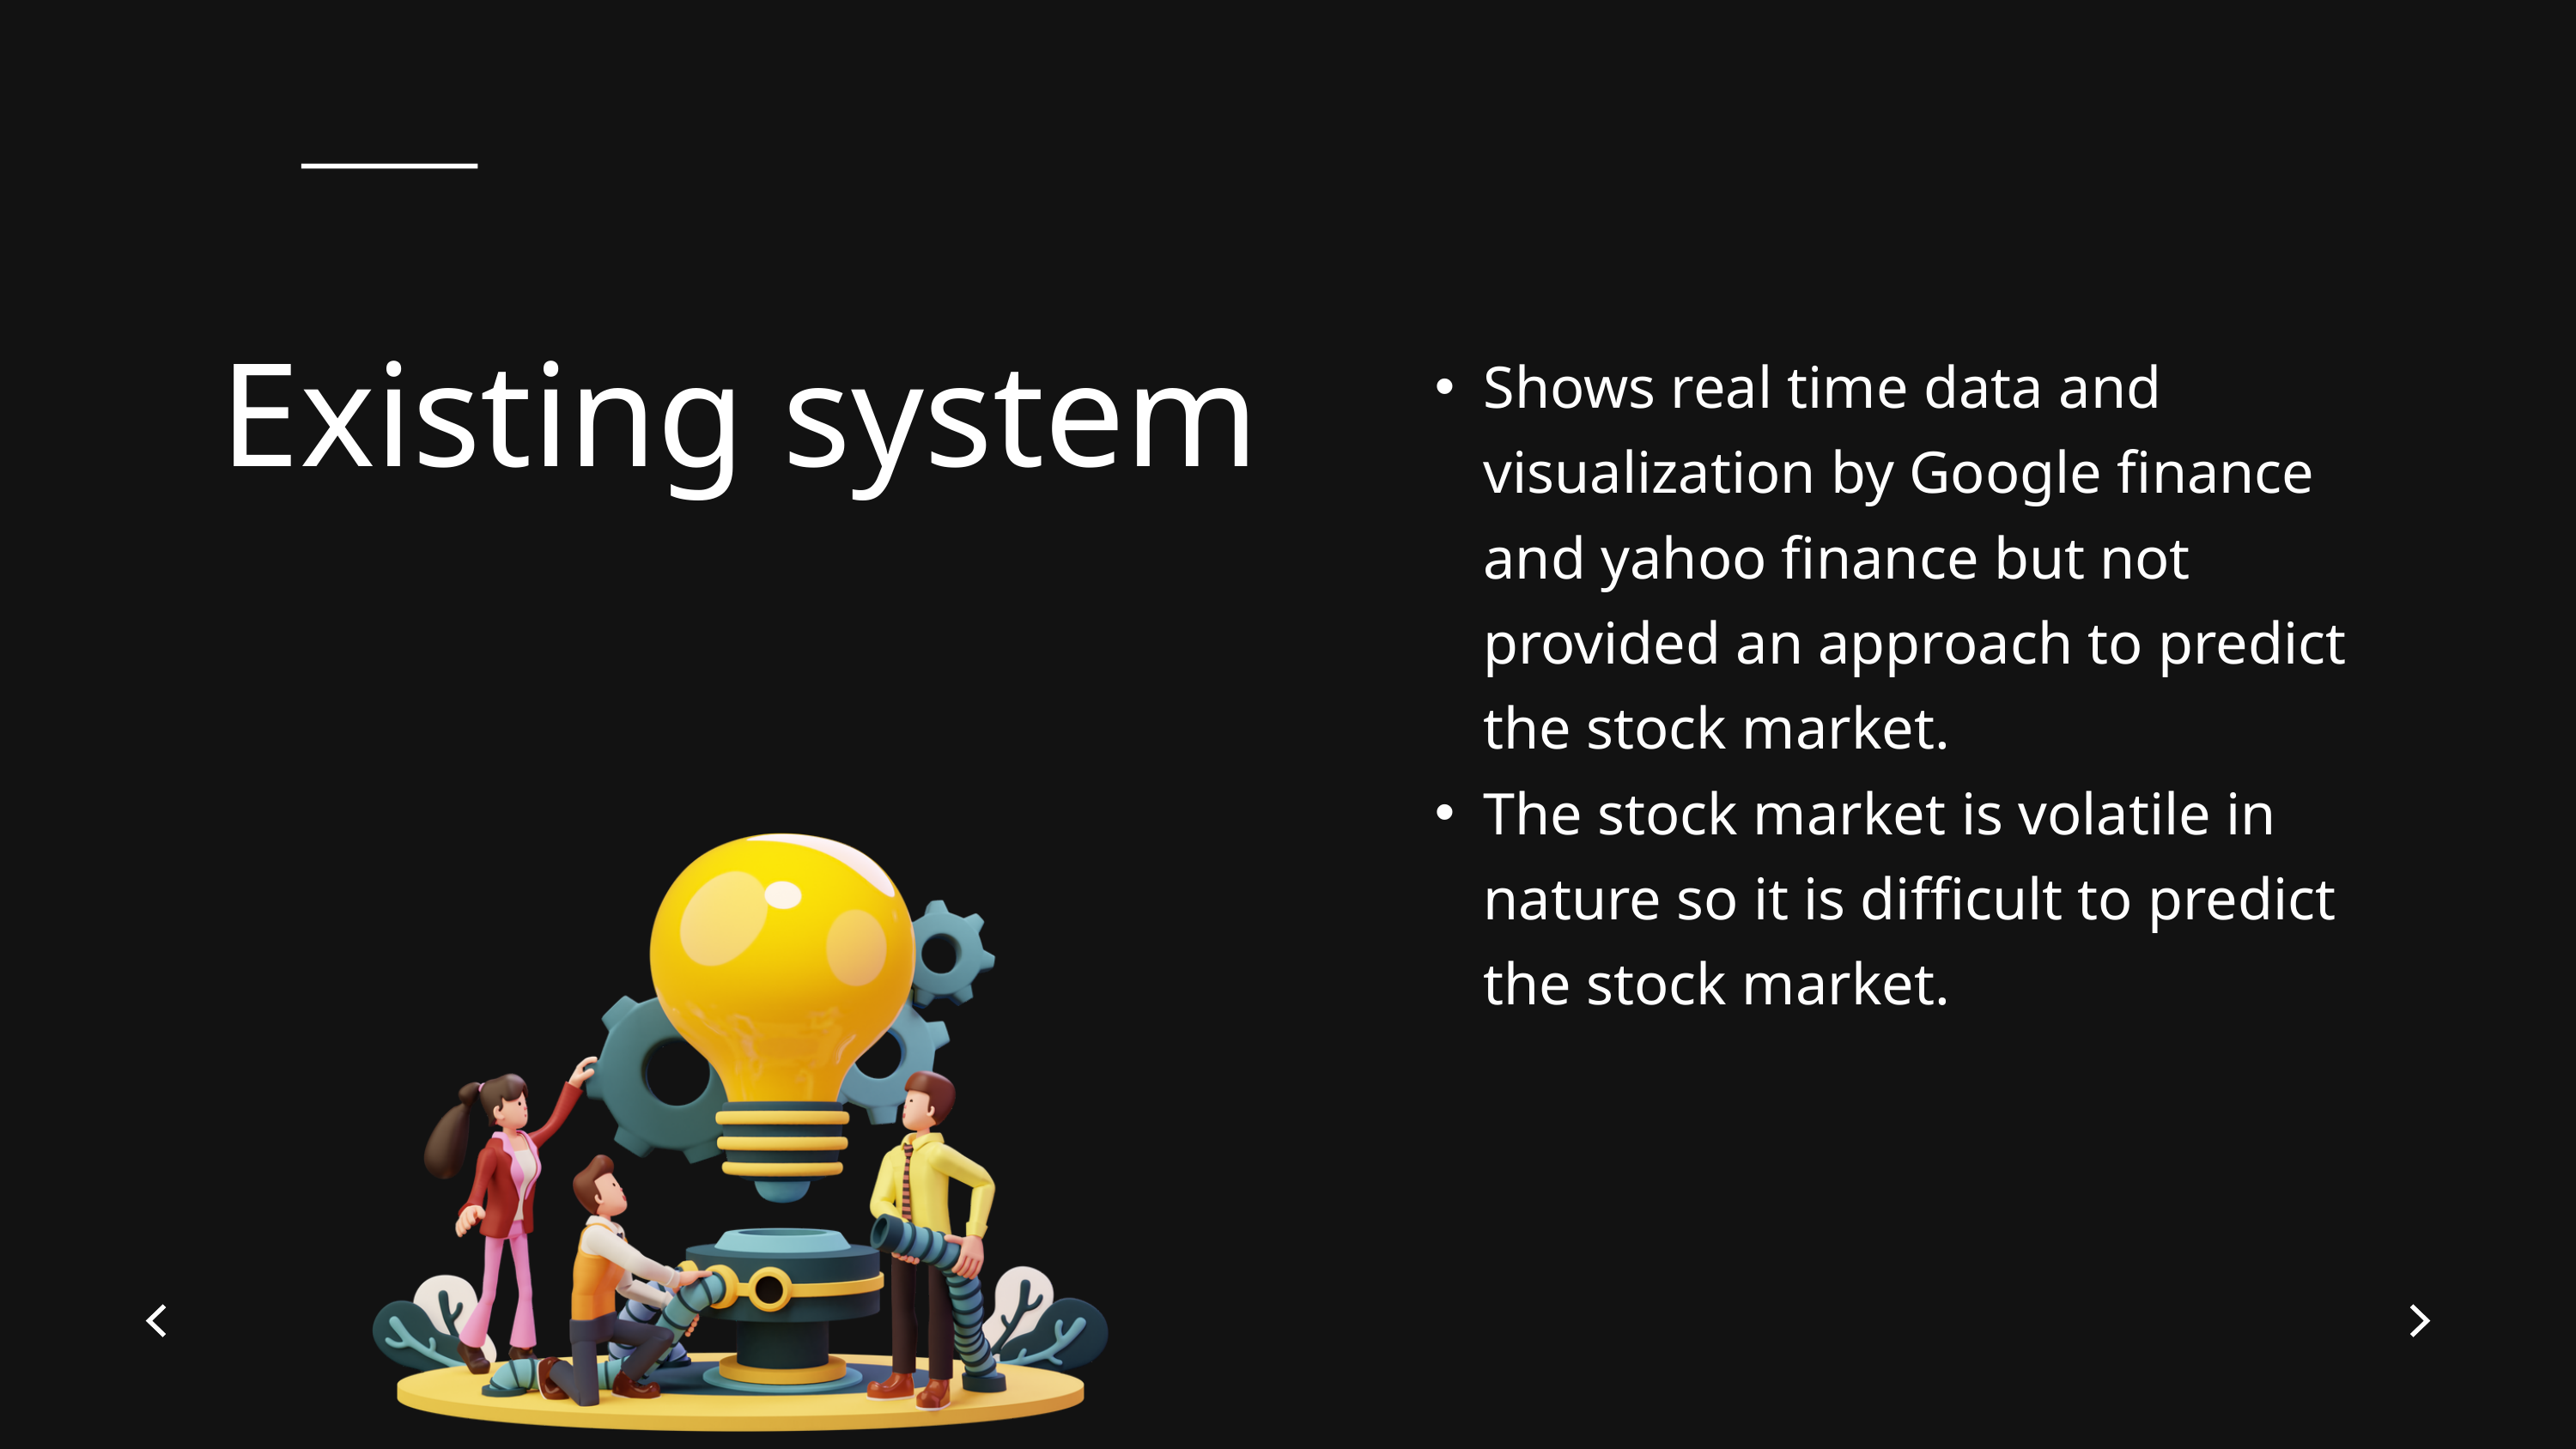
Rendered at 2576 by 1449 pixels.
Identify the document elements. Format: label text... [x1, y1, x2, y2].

picture [144, 1303, 167, 1339]
picture [372, 833, 1109, 1433]
text_box Shows real time data and visualization by Google finance and yahoo finance but not provided an approach to predict the stock market. The stock market is volatile in nature so it is difficult to predict the stock market. [1386, 334, 2409, 1017]
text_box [144, 144, 478, 188]
text_box Existing system [220, 311, 1261, 496]
picture [2409, 1303, 2432, 1339]
